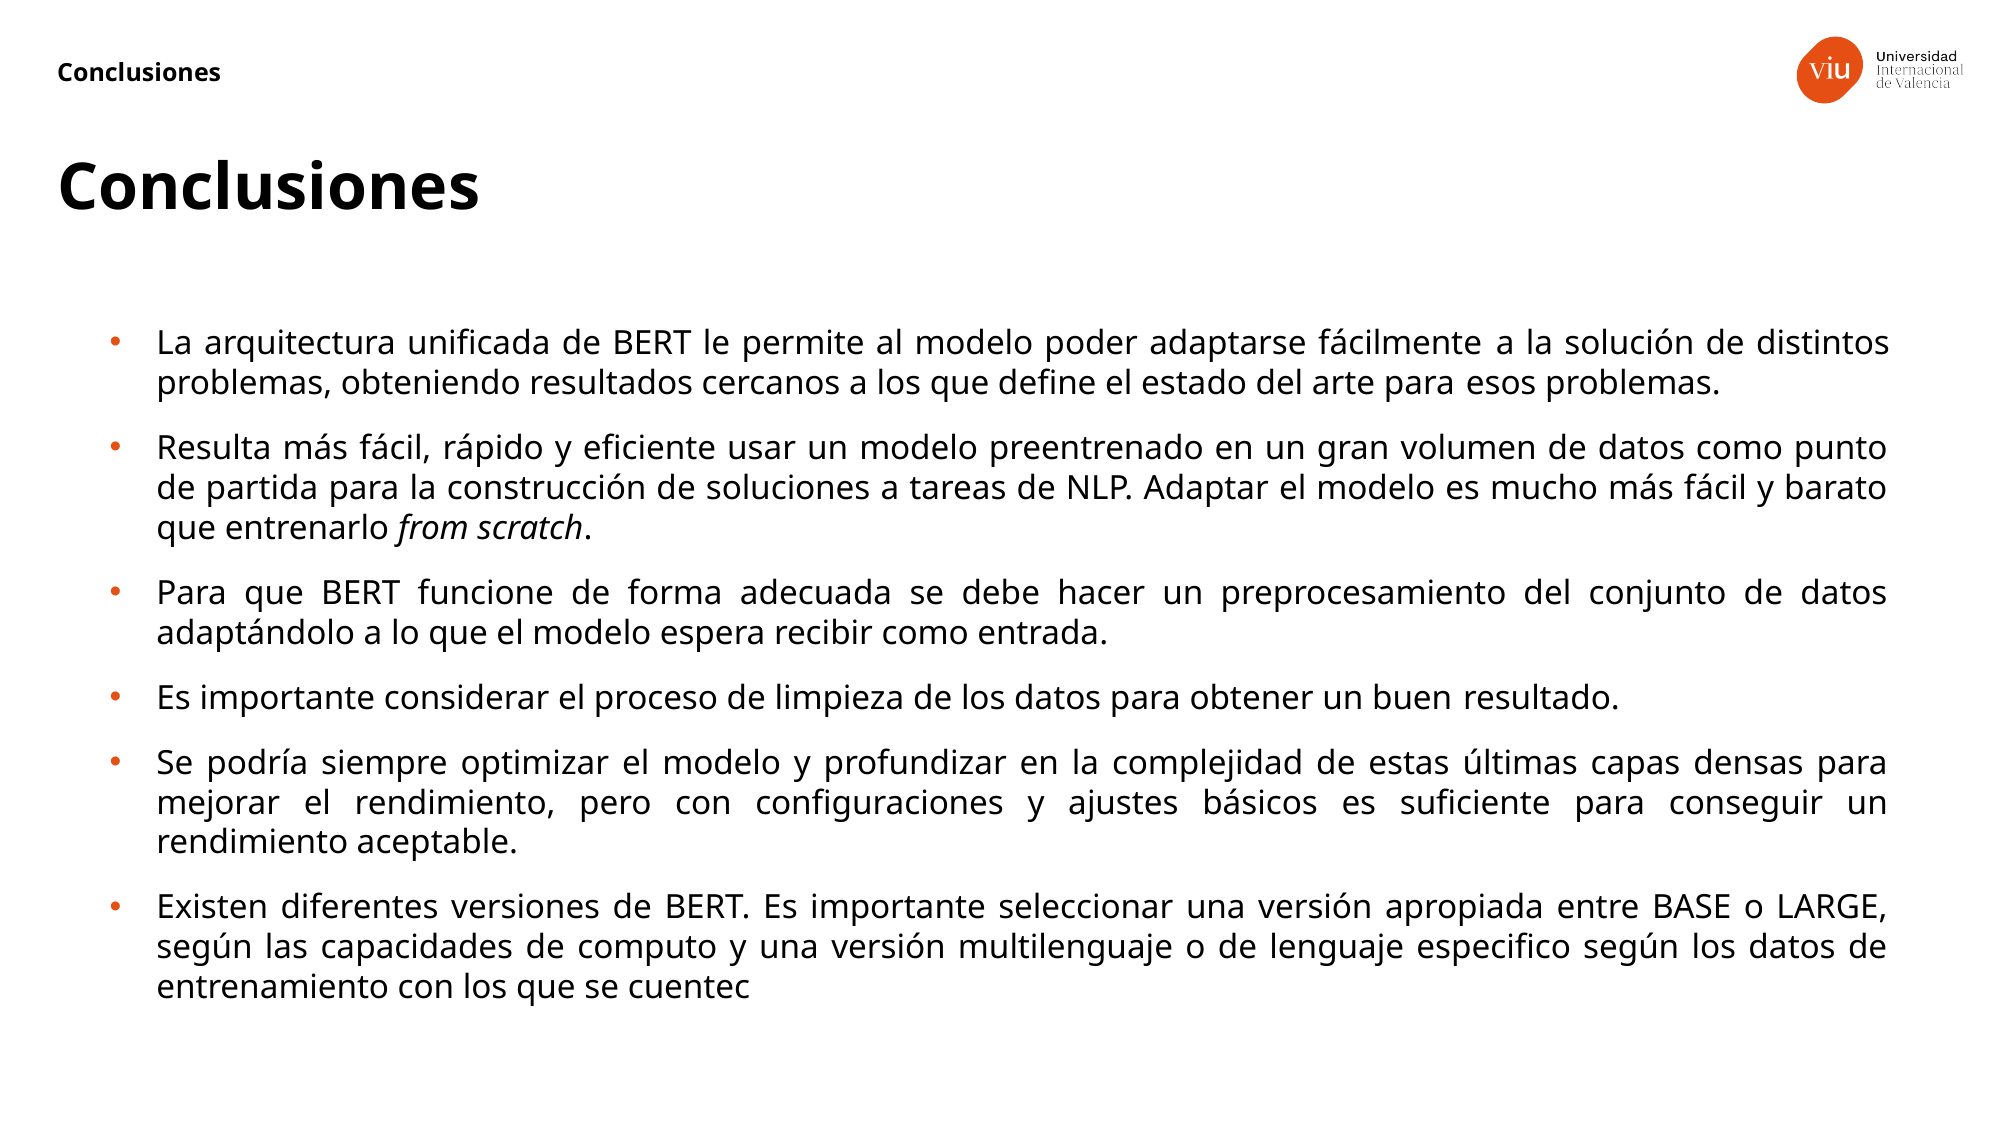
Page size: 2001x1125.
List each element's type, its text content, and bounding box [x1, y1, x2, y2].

text_box La arquitectura unificada de BERT le permite al modelo poder adaptarse fácilmente a la solución de distintos problemas, obteniendo resultados cercanos a los que define el estado del arte para esos problemas. Resulta más fácil, rápido y eficiente usar un modelo preentrenado en un gran volumen de datos como punto de partida para la construcción de soluciones a tareas de NLP. Adaptar el modelo es mucho más fácil y barato que entrenarlo from scratch. Para que BERT funcione de forma adecuada se debe hacer un preprocesamiento del conjunto de datos adaptándolo a lo que el modelo espera recibir como entrada. Es importante considerar el proceso de limpieza de los datos para obtener un buen resultado. Se podría siempre optimizar el modelo y profundizar en la complejidad de estas últimas capas densas para mejorar el rendimiento, pero con configuraciones y ajustes básicos es suficiente para conseguir un rendimiento aceptable. Existen diferentes versiones de BERT. Es importante seleccionar una versión apropiada entre BASE o LARGE, según las capacidades de computo y una versión multilenguaje o de lenguaje especifico según los datos de entrenamiento con los que se cuentec [94, 313, 1906, 1013]
list Conclusiones [42, 146, 553, 233]
list Conclusiones [42, 50, 725, 97]
picture [1781, 20, 1979, 120]
